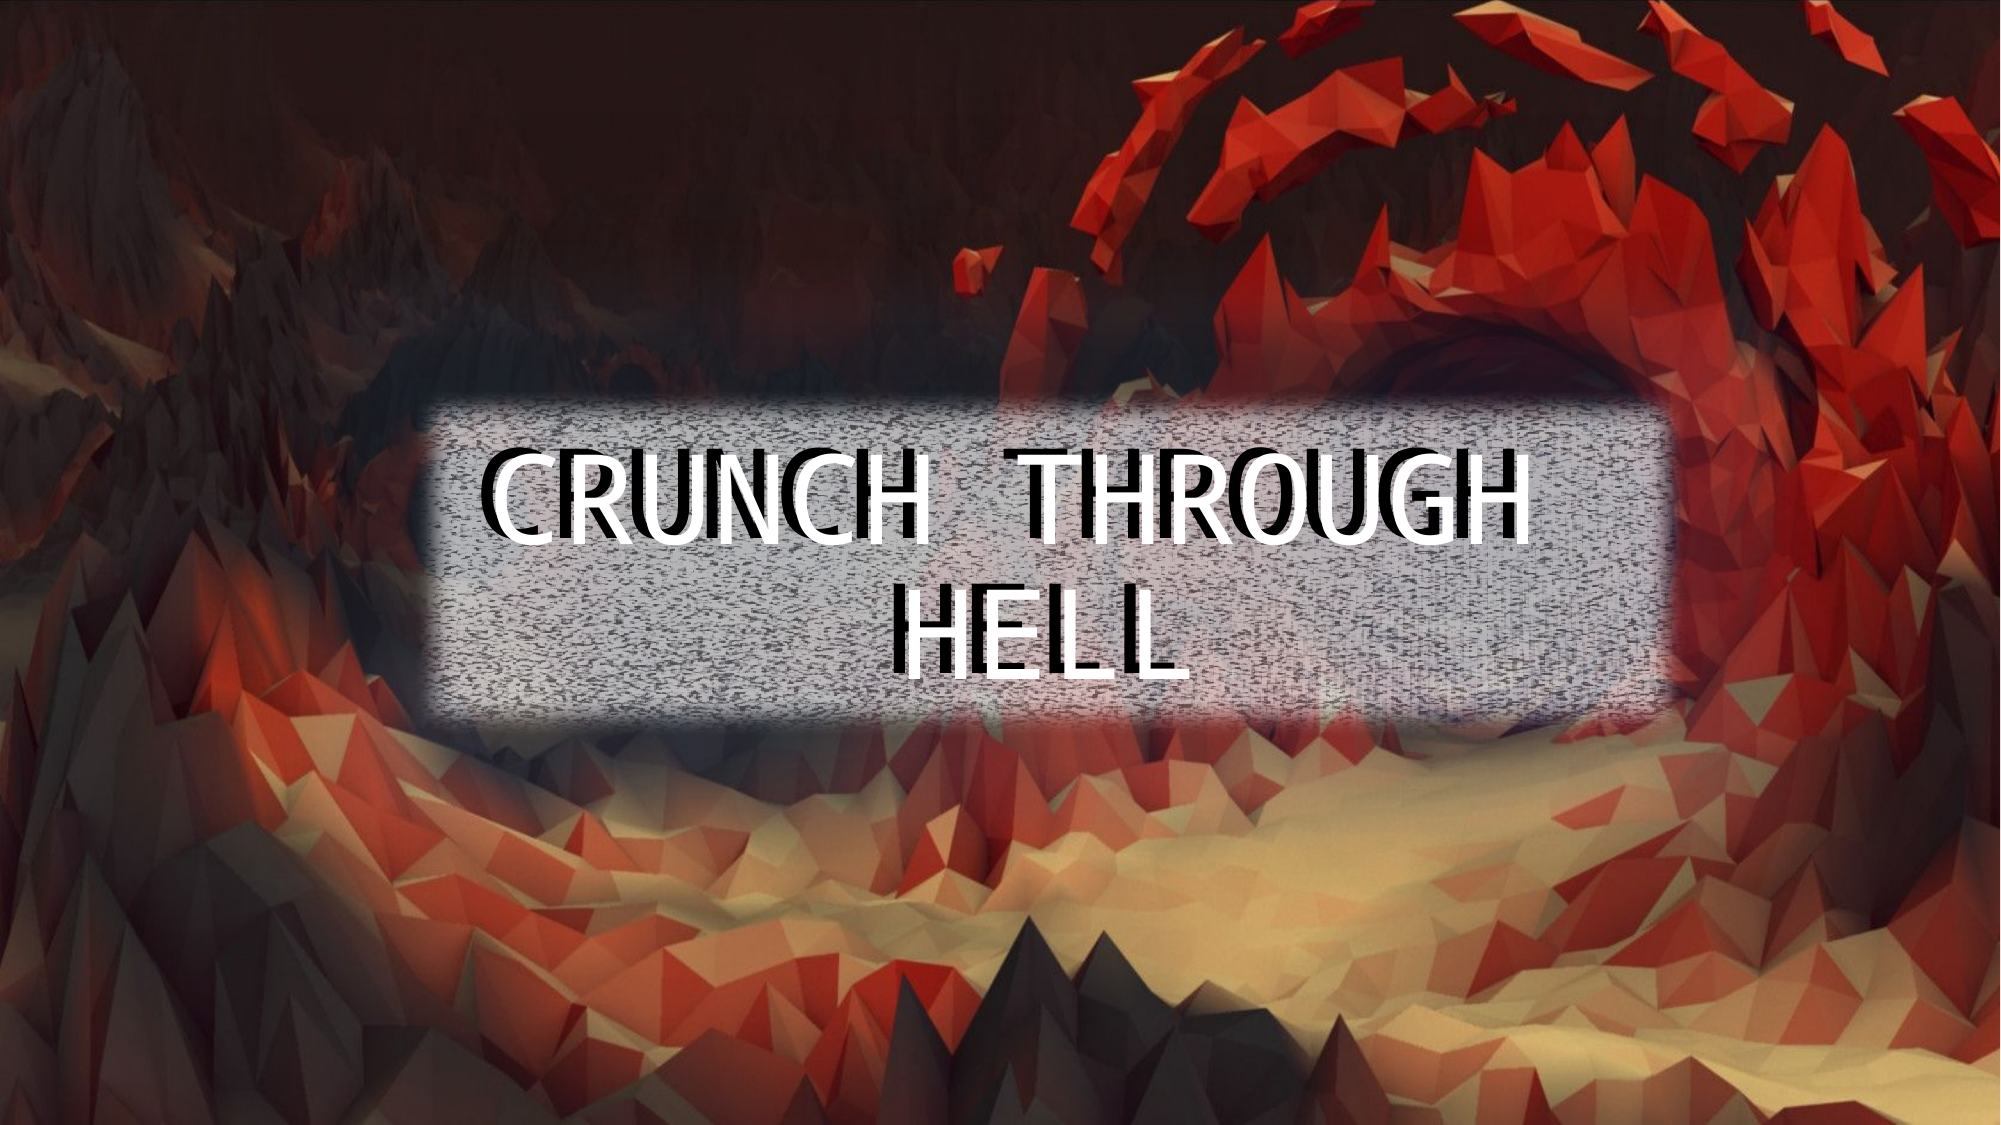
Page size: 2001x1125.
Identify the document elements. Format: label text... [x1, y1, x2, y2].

text_box CRUNCH THROUGH HELL [299, 322, 1800, 715]
picture [0, 0, 2001, 1125]
text_box CRUNCH THROUGH HELL [285, 316, 1786, 709]
